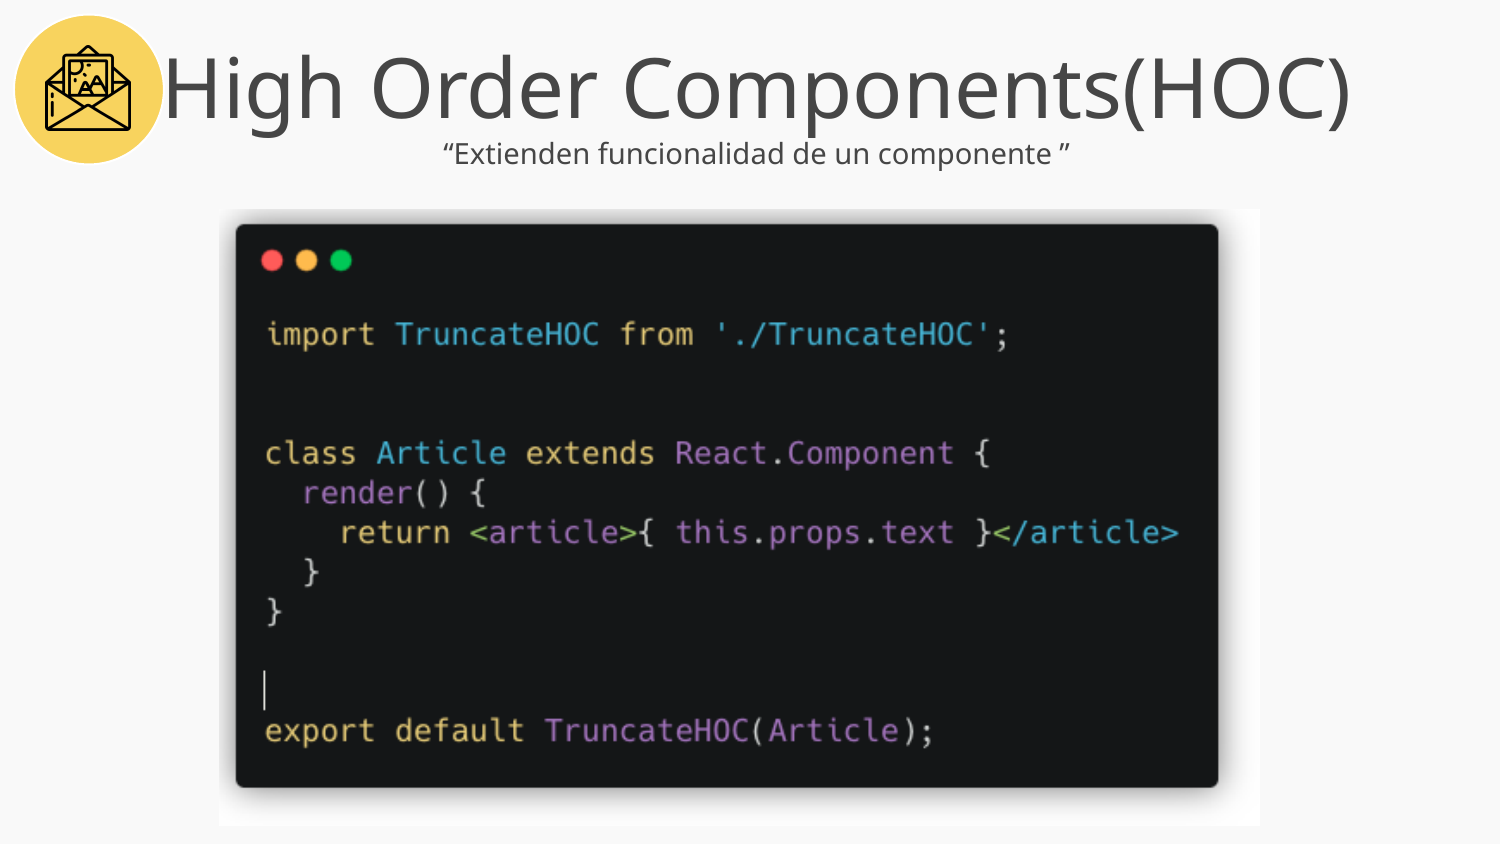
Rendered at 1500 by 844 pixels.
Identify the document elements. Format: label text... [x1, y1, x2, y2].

picture [219, 209, 1260, 827]
picture [44, 45, 131, 132]
text_box [13, 14, 164, 165]
text_box High Order Components(HOC) “Extienden funcionalidad de un componente ” [140, 60, 1482, 146]
